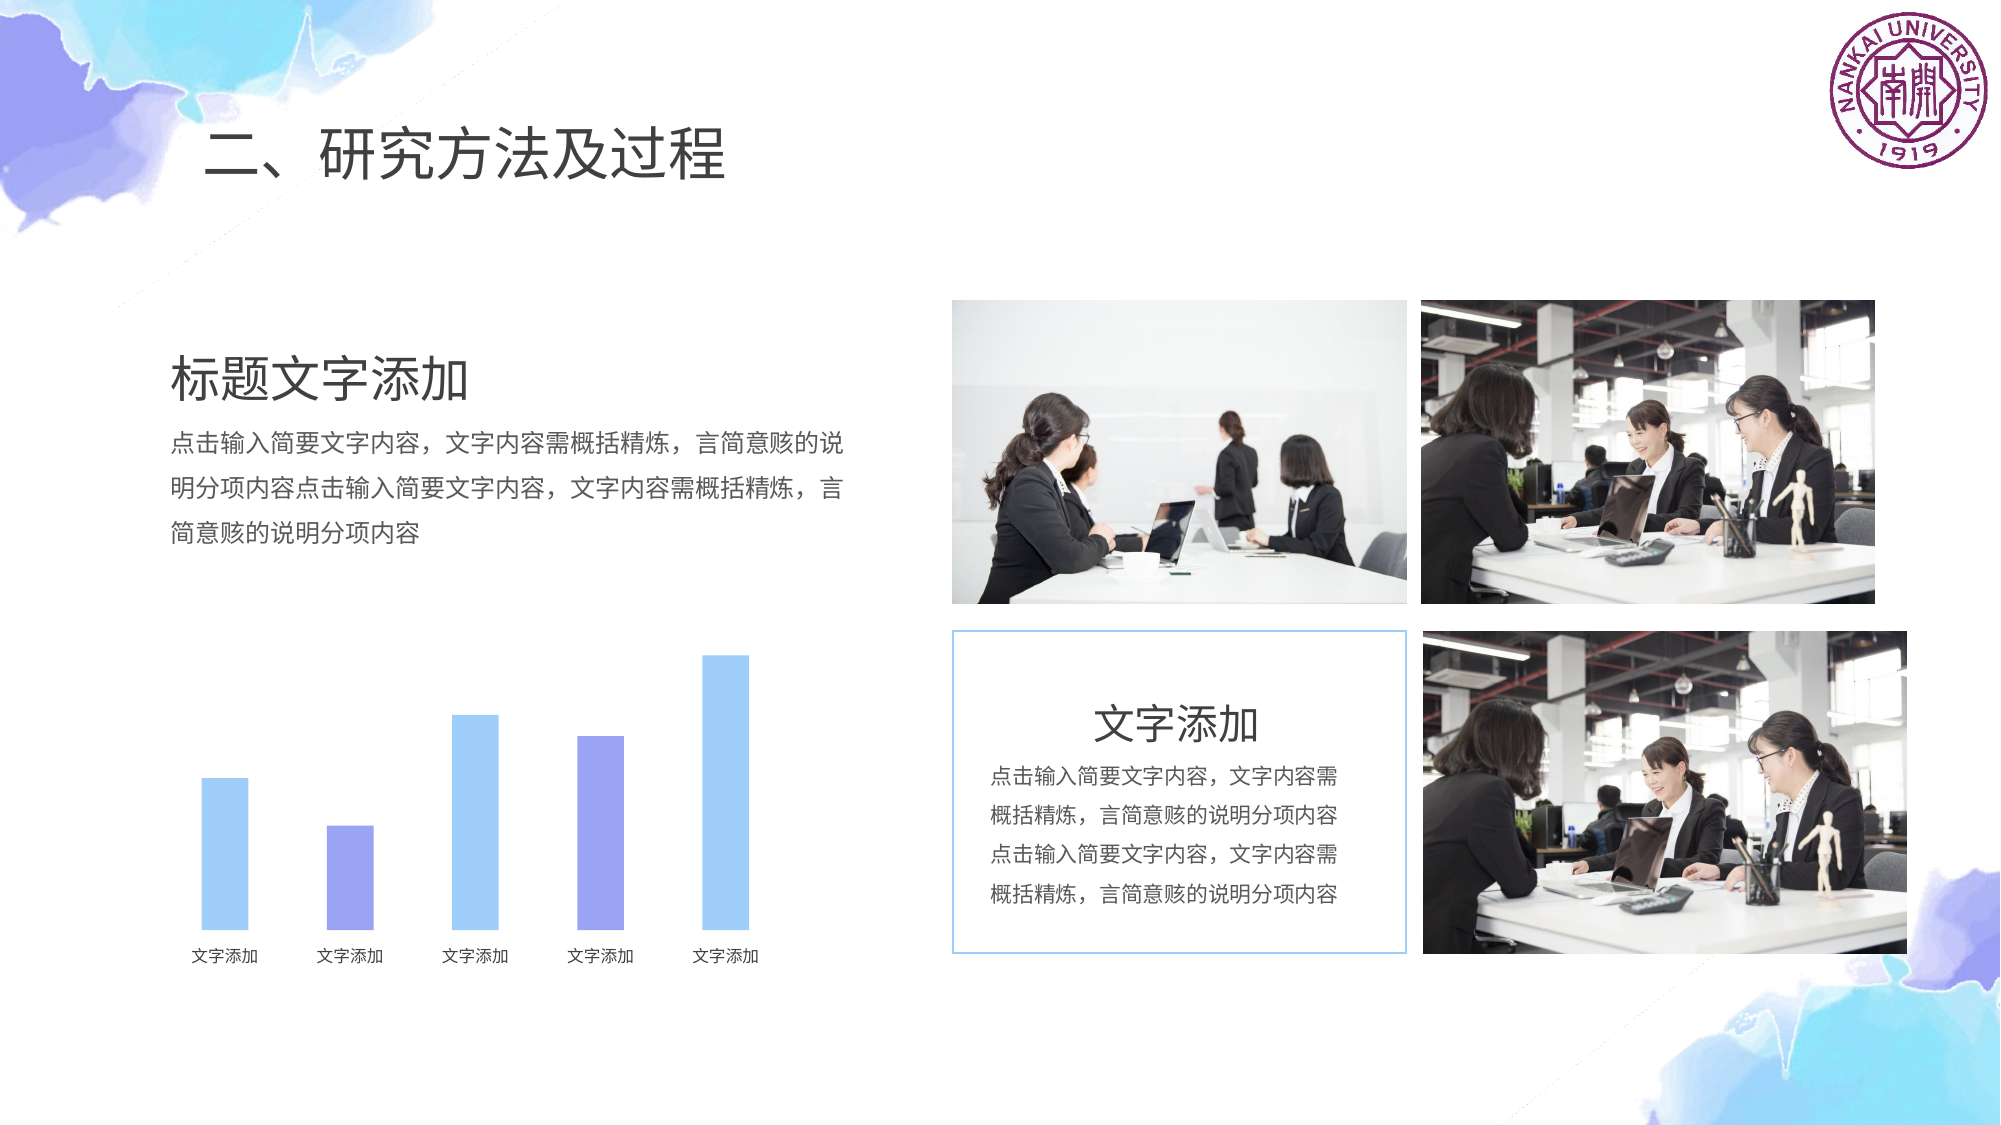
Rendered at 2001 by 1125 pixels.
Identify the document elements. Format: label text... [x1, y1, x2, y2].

text_box 二、研究方法及过程 [187, 110, 888, 195]
text_box 文字添加 [392, 934, 517, 974]
text_box 文字添加 [643, 934, 809, 974]
text_box [326, 825, 375, 931]
text_box [451, 714, 500, 931]
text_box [952, 631, 1407, 954]
picture [1822, 5, 1994, 176]
text_box 点击输入简要文字内容，文字内容需概括精炼，言简意赅的说明分项内容点击输入简要文字内容，文字内容需概括精炼，言简意赅的说明分项内容 [155, 405, 877, 555]
picture [1421, 300, 1875, 604]
text_box [201, 777, 249, 931]
text_box 文字添加 [517, 934, 643, 974]
text_box [576, 735, 625, 931]
picture [1423, 631, 2000, 1125]
text_box 文字添加 [142, 934, 267, 974]
text_box 标题文字添加 [155, 327, 703, 415]
text_box 文字添加 [267, 934, 392, 974]
picture [0, 0, 571, 309]
text_box [701, 654, 750, 931]
picture [952, 300, 1407, 604]
